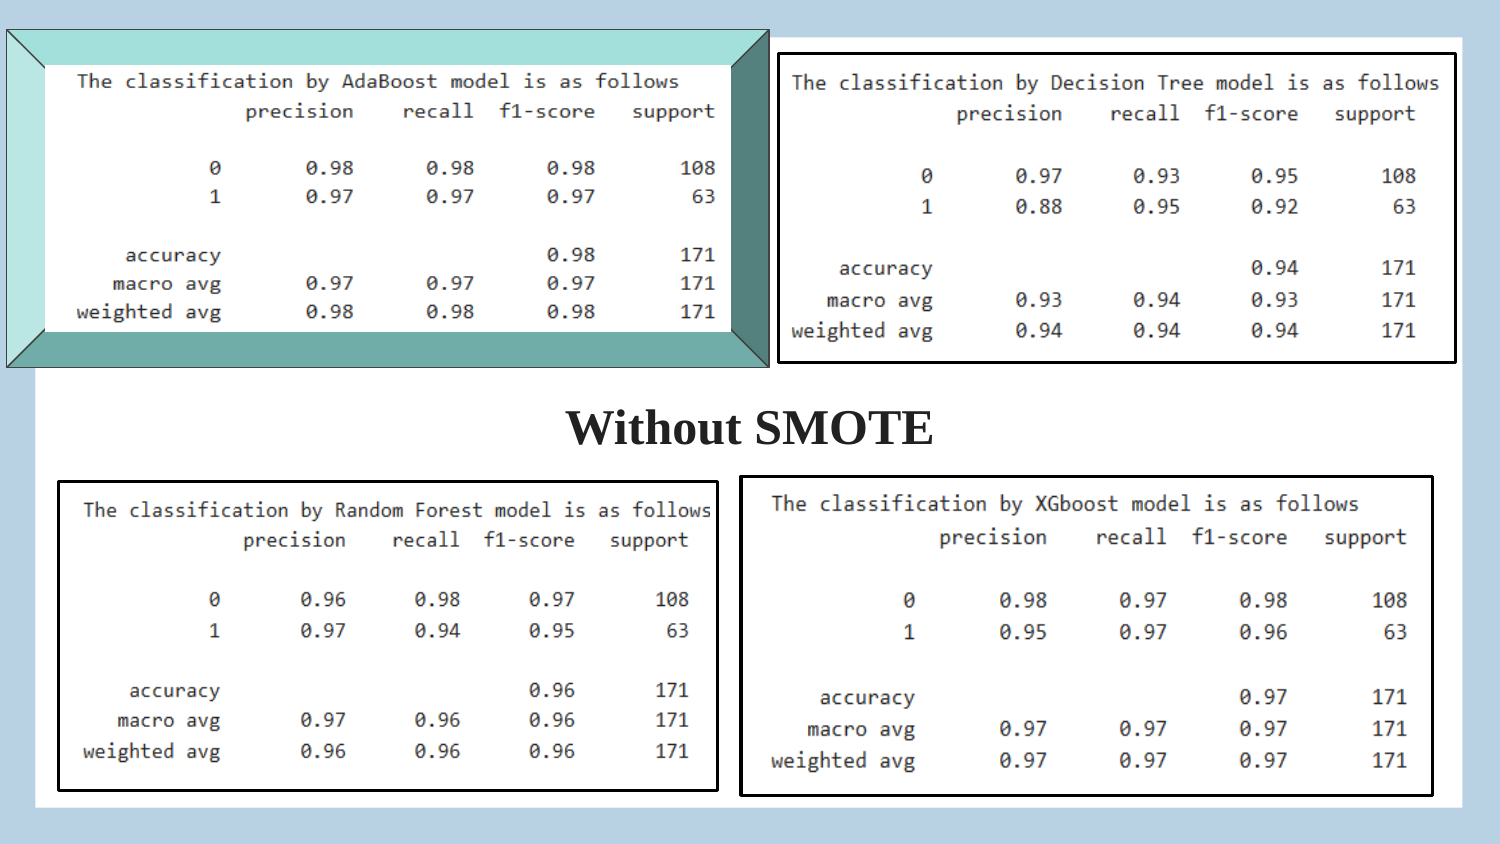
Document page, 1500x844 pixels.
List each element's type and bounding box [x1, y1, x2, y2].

text_box [740, 475, 1434, 796]
text_box [778, 53, 1457, 364]
text_box [0, 0, 1500, 844]
text_box [57, 480, 718, 791]
text_box [6, 29, 770, 368]
